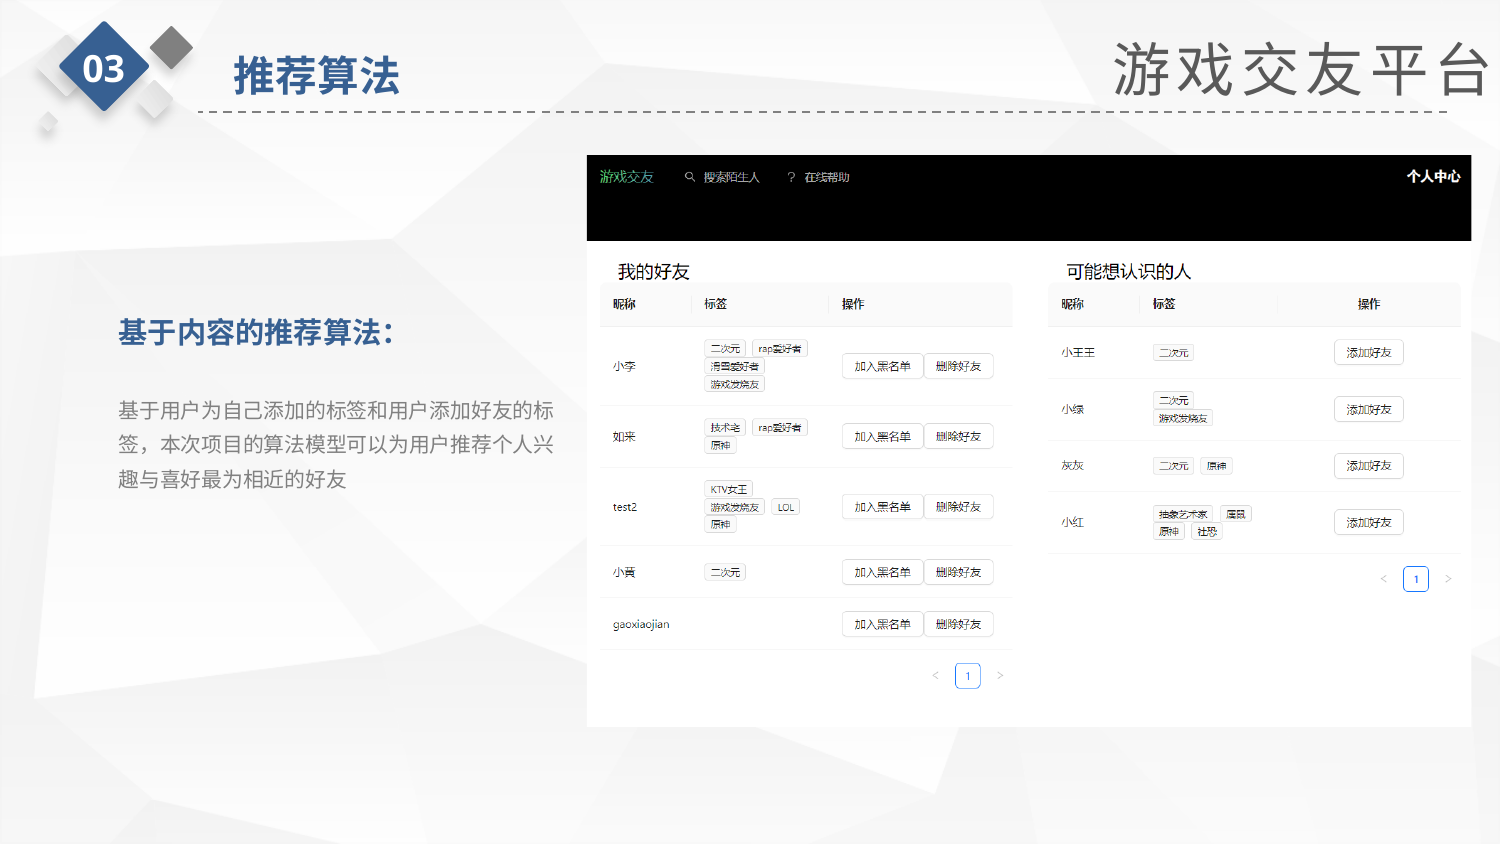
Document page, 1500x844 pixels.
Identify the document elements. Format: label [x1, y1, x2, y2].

text_box [103, 306, 581, 537]
picture [0, 0, 1500, 844]
text_box [41, 25, 1500, 129]
